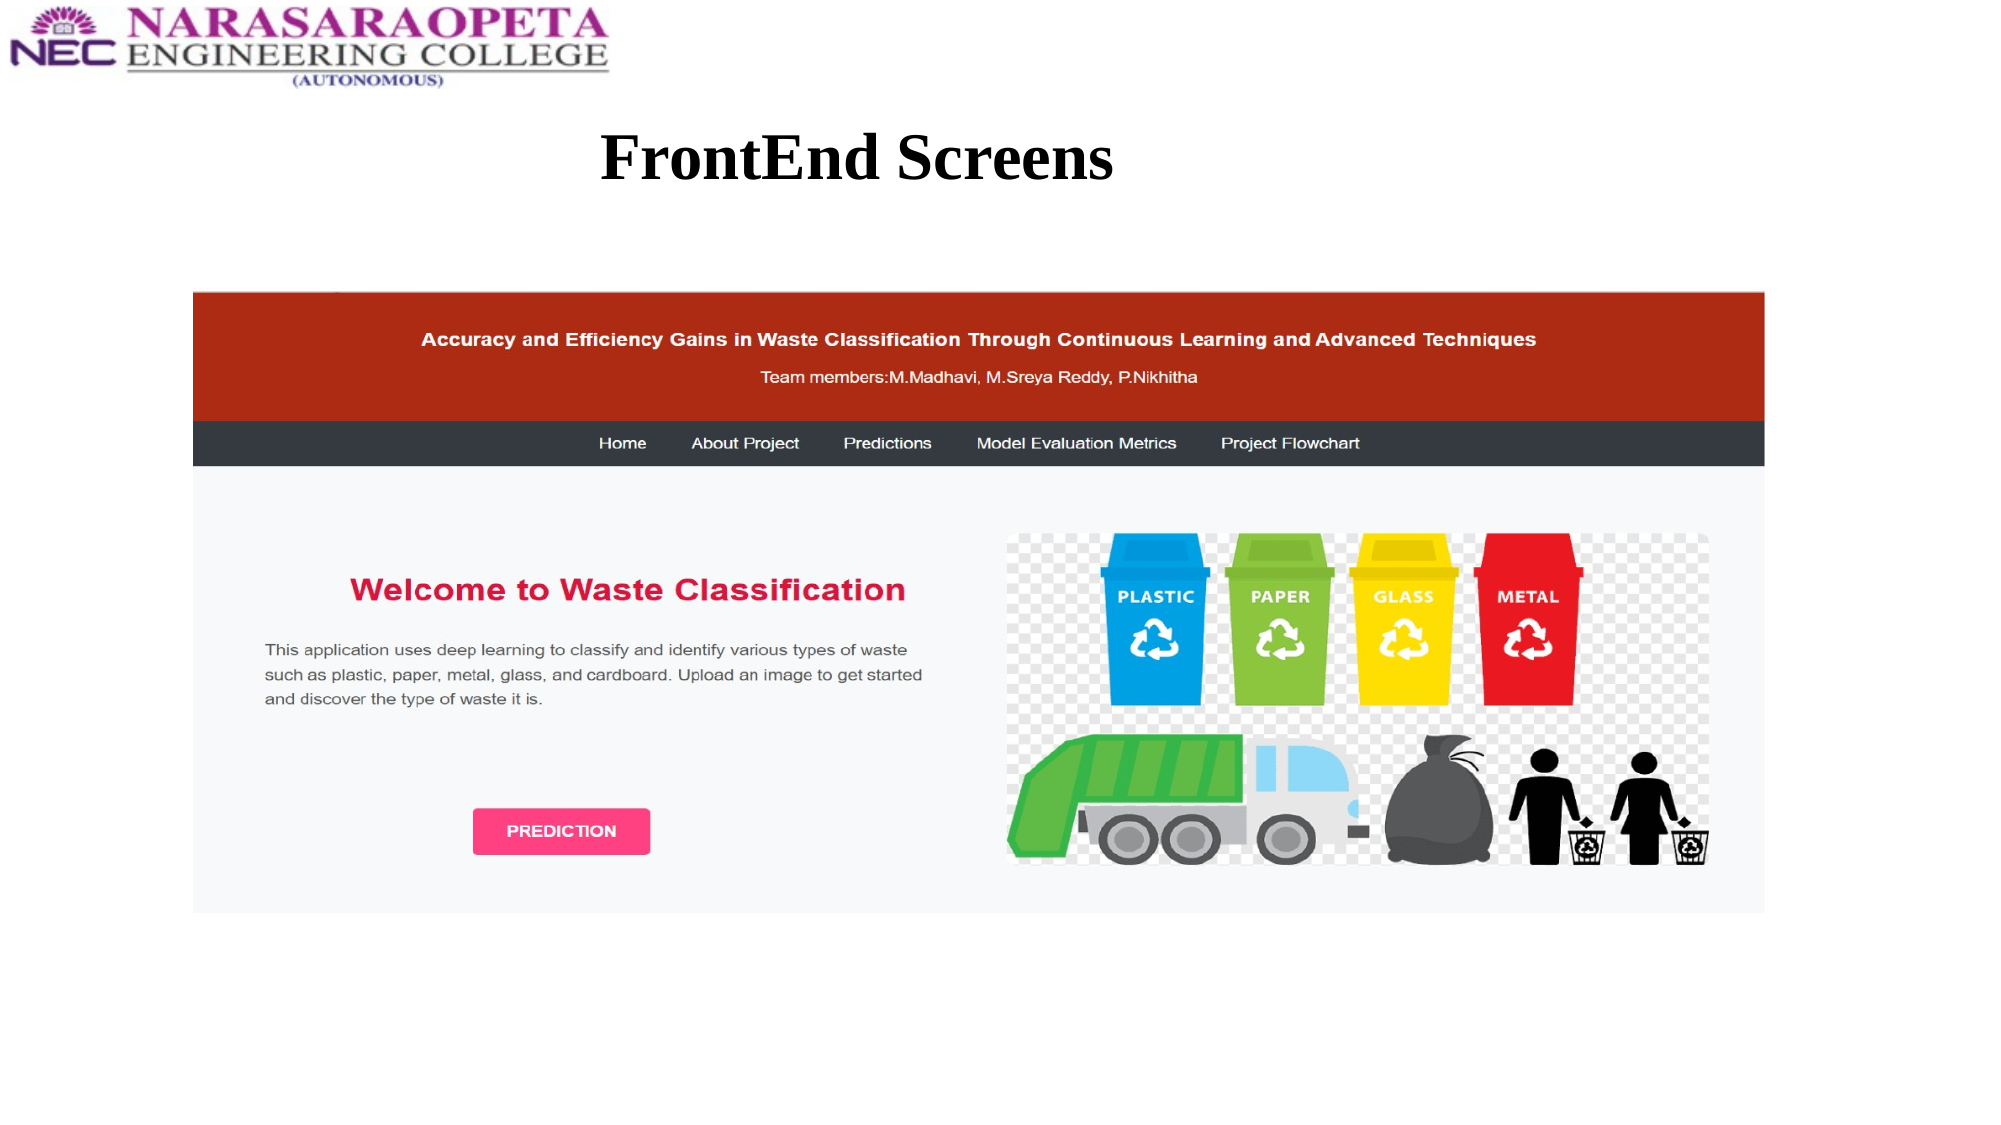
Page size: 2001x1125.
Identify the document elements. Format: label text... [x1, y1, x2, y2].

picture [9, 6, 611, 89]
title FrontEnd Screens [600, 112, 1829, 194]
picture [192, 287, 1765, 913]
